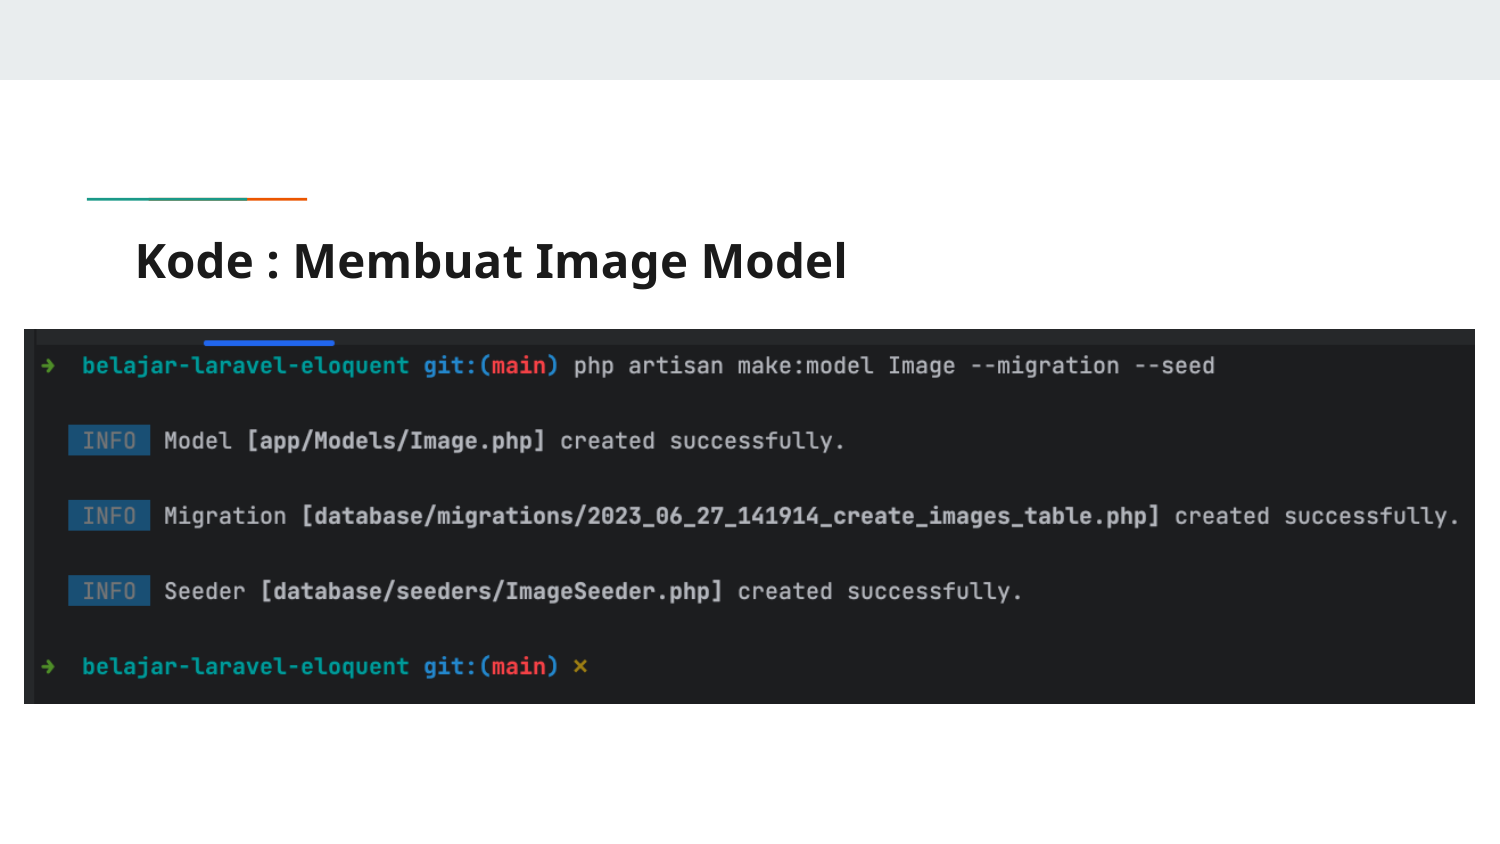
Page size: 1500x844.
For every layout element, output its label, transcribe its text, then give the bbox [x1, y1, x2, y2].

picture [24, 328, 1476, 704]
title Kode : Membuat Image Model [119, 216, 1381, 305]
